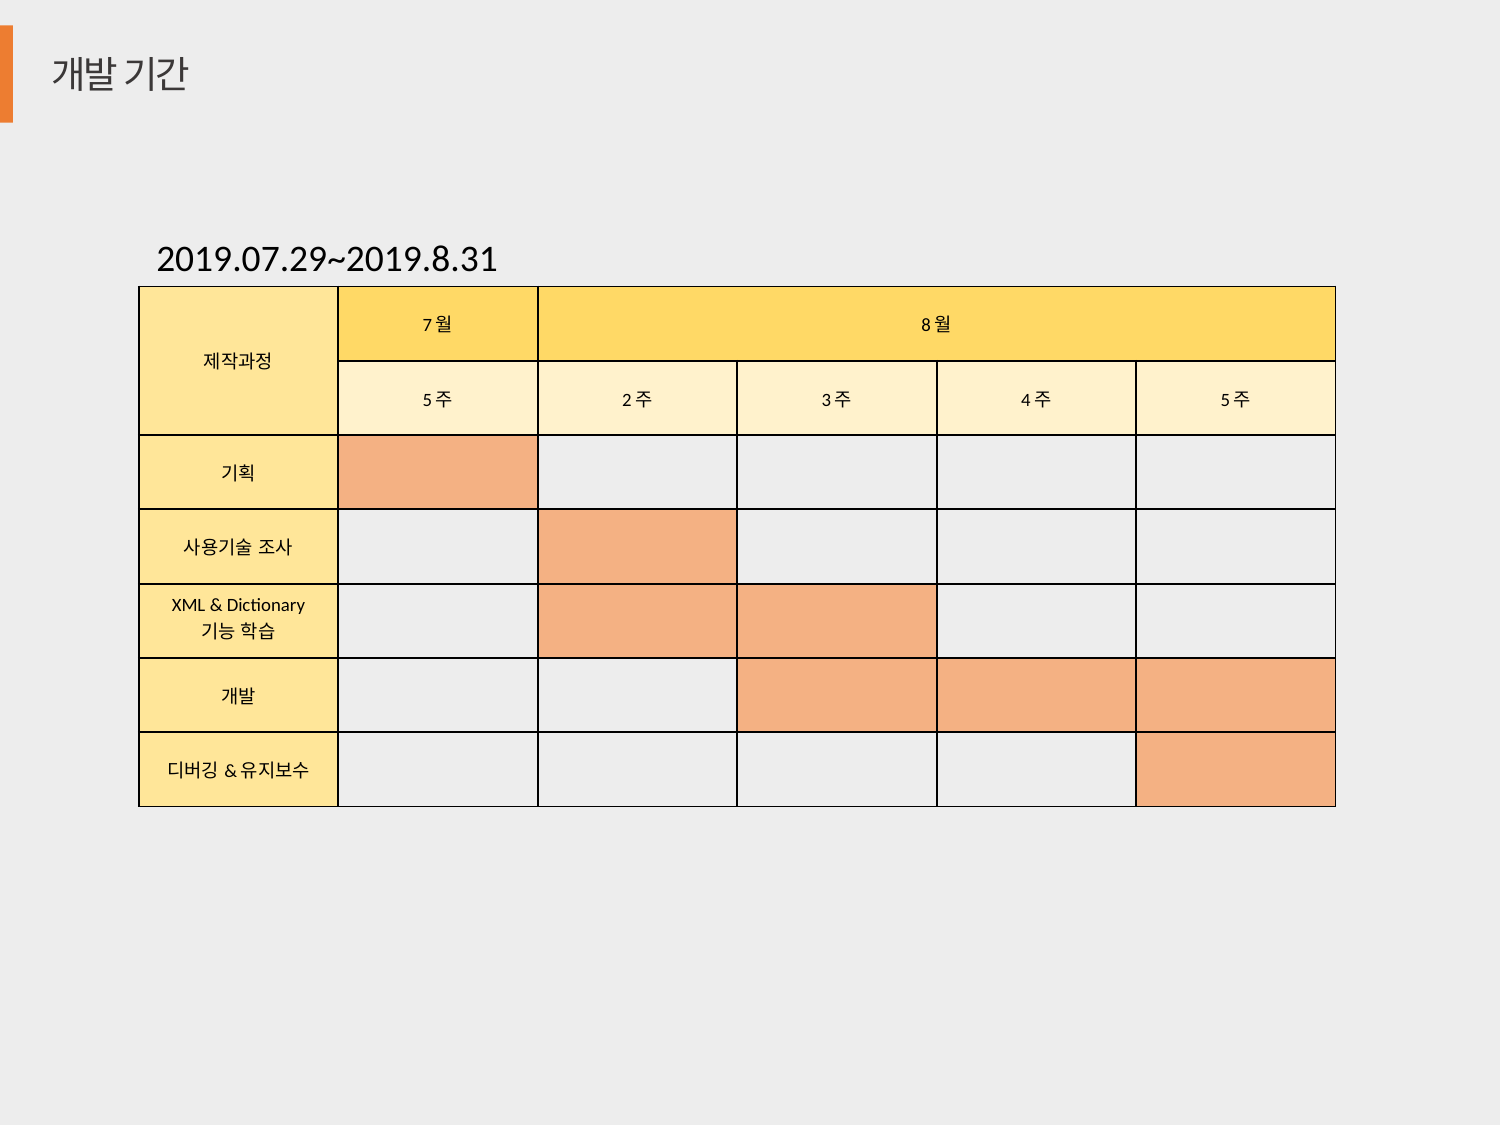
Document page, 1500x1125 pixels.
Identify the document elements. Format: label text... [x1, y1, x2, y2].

table_cell 기획 [140, 436, 337, 508]
text_box [0, 24, 14, 124]
table_cell [938, 733, 1135, 806]
table_header 8월 [539, 287, 1335, 360]
table_cell 3주 [738, 362, 936, 434]
table_cell [539, 510, 736, 583]
table_cell [738, 733, 936, 806]
table_cell [539, 733, 736, 806]
table_cell [339, 733, 537, 806]
table_cell 5주 [339, 362, 537, 434]
table_cell [1137, 436, 1335, 508]
table_cell [938, 436, 1135, 508]
table_cell 사용기술 조사 [140, 510, 337, 583]
table_cell [539, 585, 736, 657]
table_cell [738, 436, 936, 508]
table_cell 4주 [938, 362, 1135, 434]
table_cell [339, 659, 537, 731]
table_header 7월 [339, 287, 537, 360]
table_cell [1137, 733, 1335, 806]
table_cell [1137, 510, 1335, 583]
table_cell [339, 436, 537, 508]
text_box 개발 기간 [36, 43, 206, 104]
table_cell [738, 659, 936, 731]
table_cell [539, 659, 736, 731]
table_cell [339, 510, 537, 583]
table_cell 5주 [1137, 362, 1335, 434]
table_cell [738, 510, 936, 583]
table_cell 디버깅&유지보수 [140, 733, 337, 806]
table_cell [938, 585, 1135, 657]
table_cell [938, 510, 1135, 583]
table_cell [1137, 585, 1335, 657]
table_cell [539, 436, 736, 508]
table_cell [938, 659, 1135, 731]
table_header 제작과정 [140, 287, 337, 434]
table_cell [1137, 659, 1335, 731]
table_cell [738, 585, 936, 657]
table_cell XML & Dictionary 기능 학습 [140, 585, 337, 657]
table_cell 2주 [539, 362, 736, 434]
table_cell [339, 585, 537, 657]
text_box 2019.07.29~2019.8.31 [141, 226, 695, 286]
table_cell 개발 [140, 659, 337, 731]
